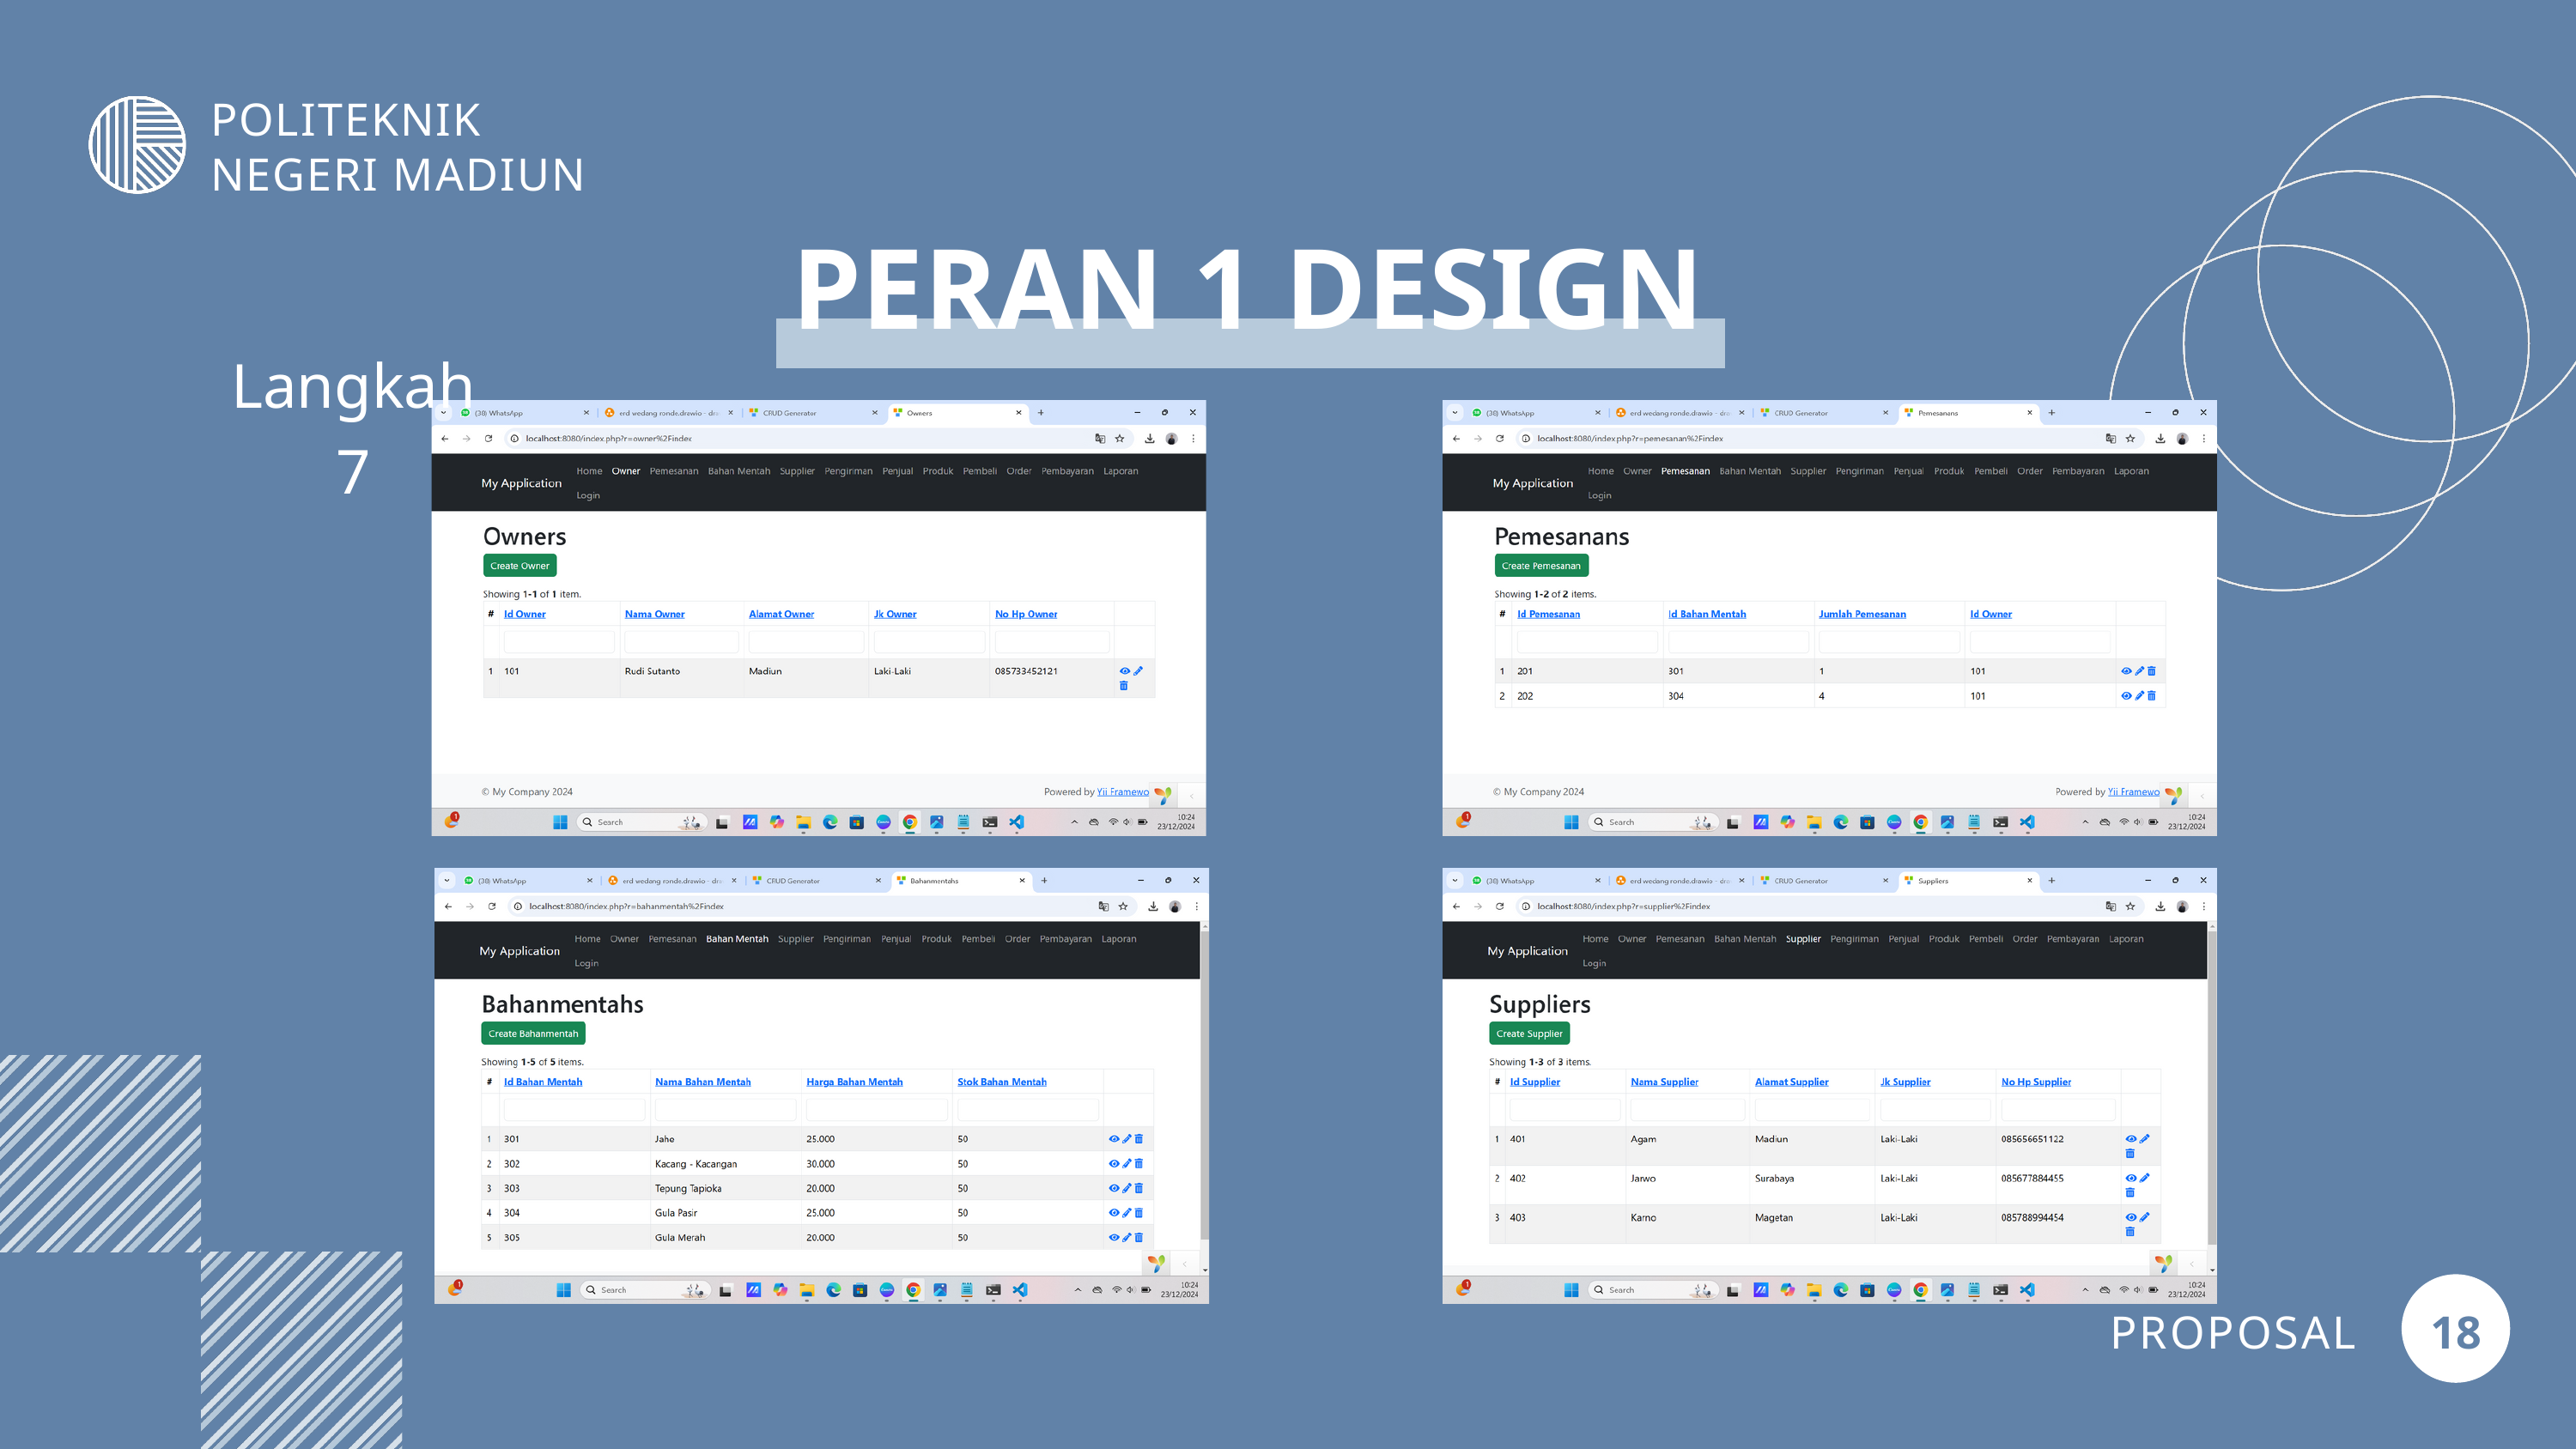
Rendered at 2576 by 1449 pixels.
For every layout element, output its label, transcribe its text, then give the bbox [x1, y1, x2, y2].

text_box [0, 1055, 202, 1252]
text_box [201, 1252, 403, 1449]
text_box Langkah 7 [210, 335, 497, 506]
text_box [775, 318, 1725, 369]
text_box [1443, 400, 2218, 836]
text_box [2108, 95, 2576, 591]
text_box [2401, 1274, 2511, 1383]
text_box PROPOSAL [1830, 1295, 2357, 1358]
text_box POLITEKNIK NEGERI MADIUN [210, 89, 653, 201]
text_box [1443, 868, 2218, 1304]
text_box PERAN 1 DESIGN [732, 196, 1765, 351]
text_box [431, 400, 1206, 836]
text_box [88, 96, 186, 194]
text_box [434, 868, 1210, 1304]
